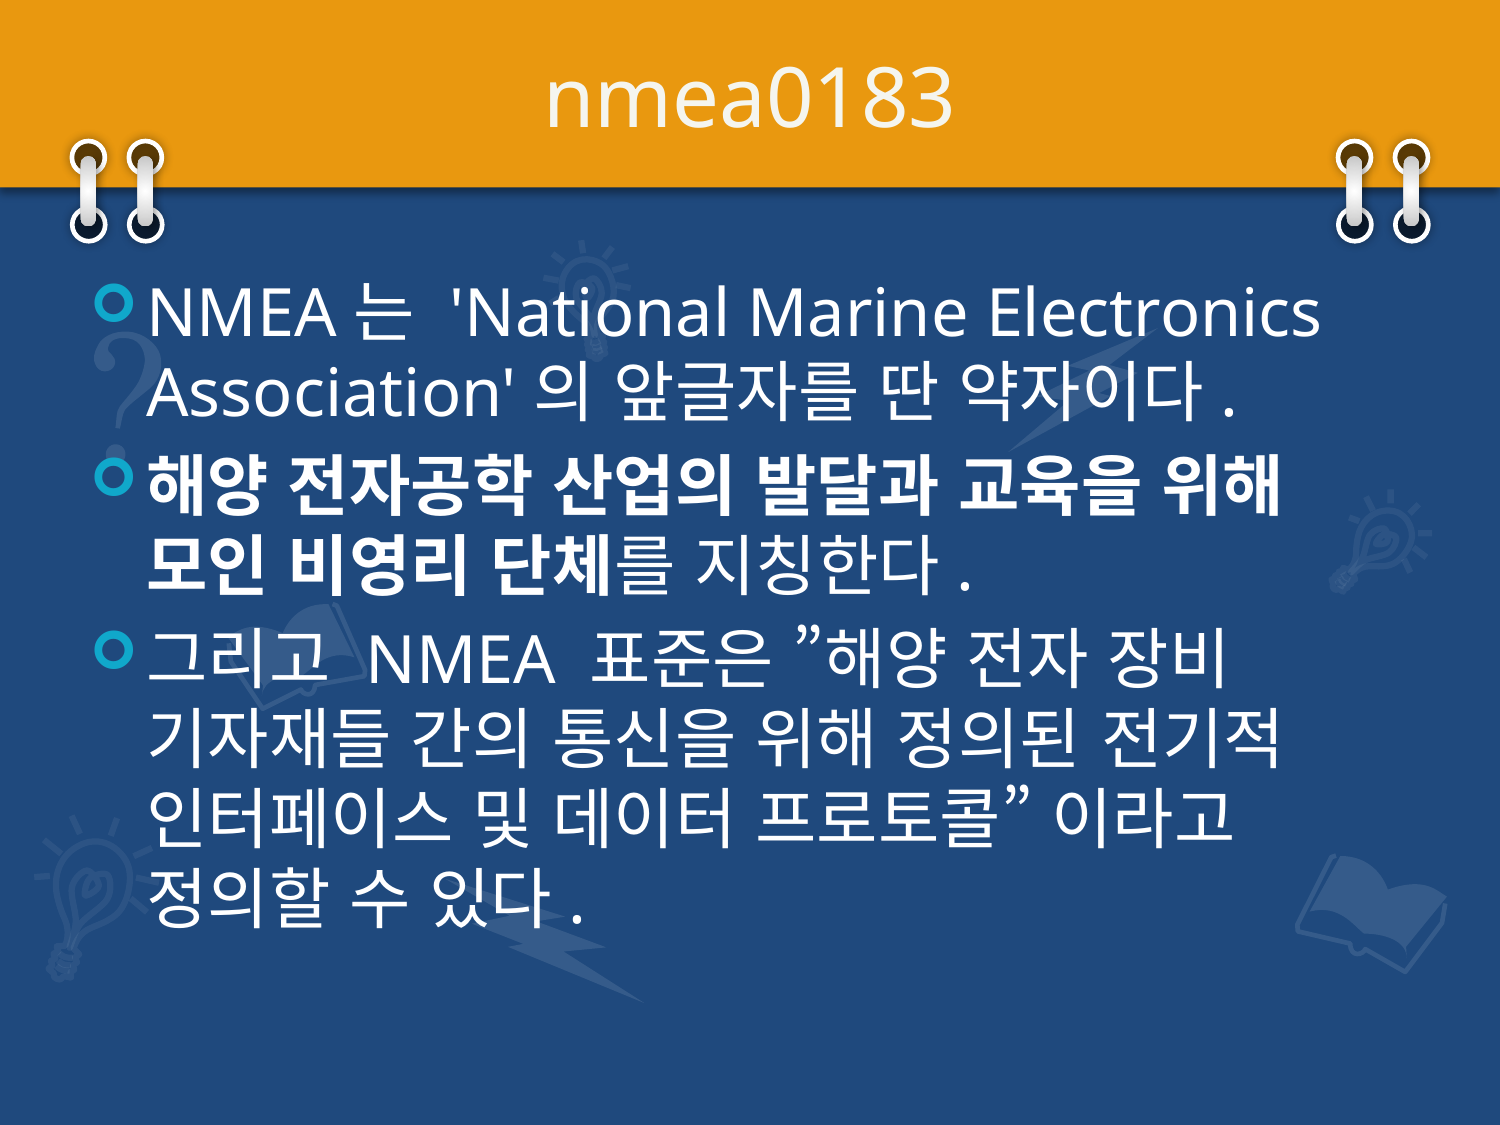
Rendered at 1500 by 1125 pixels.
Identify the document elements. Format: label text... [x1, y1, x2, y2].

list NMEA는 'National Marine Electronics Association'의 앞글자를 딴 약자이다. 해양 전자공학 산업의 발달과 교육을 위해 모인 비영리 단체를 지칭한다. 그리고 NMEA 표준은 ”해양 전자 장비 기자재들 간의 통신을 위해 정의된 전기적 인터페이스 및 데이터 프로토콜” 이라고 정의할 수 있다. [75, 262, 1425, 1005]
title nmea0183 [75, 0, 1425, 188]
